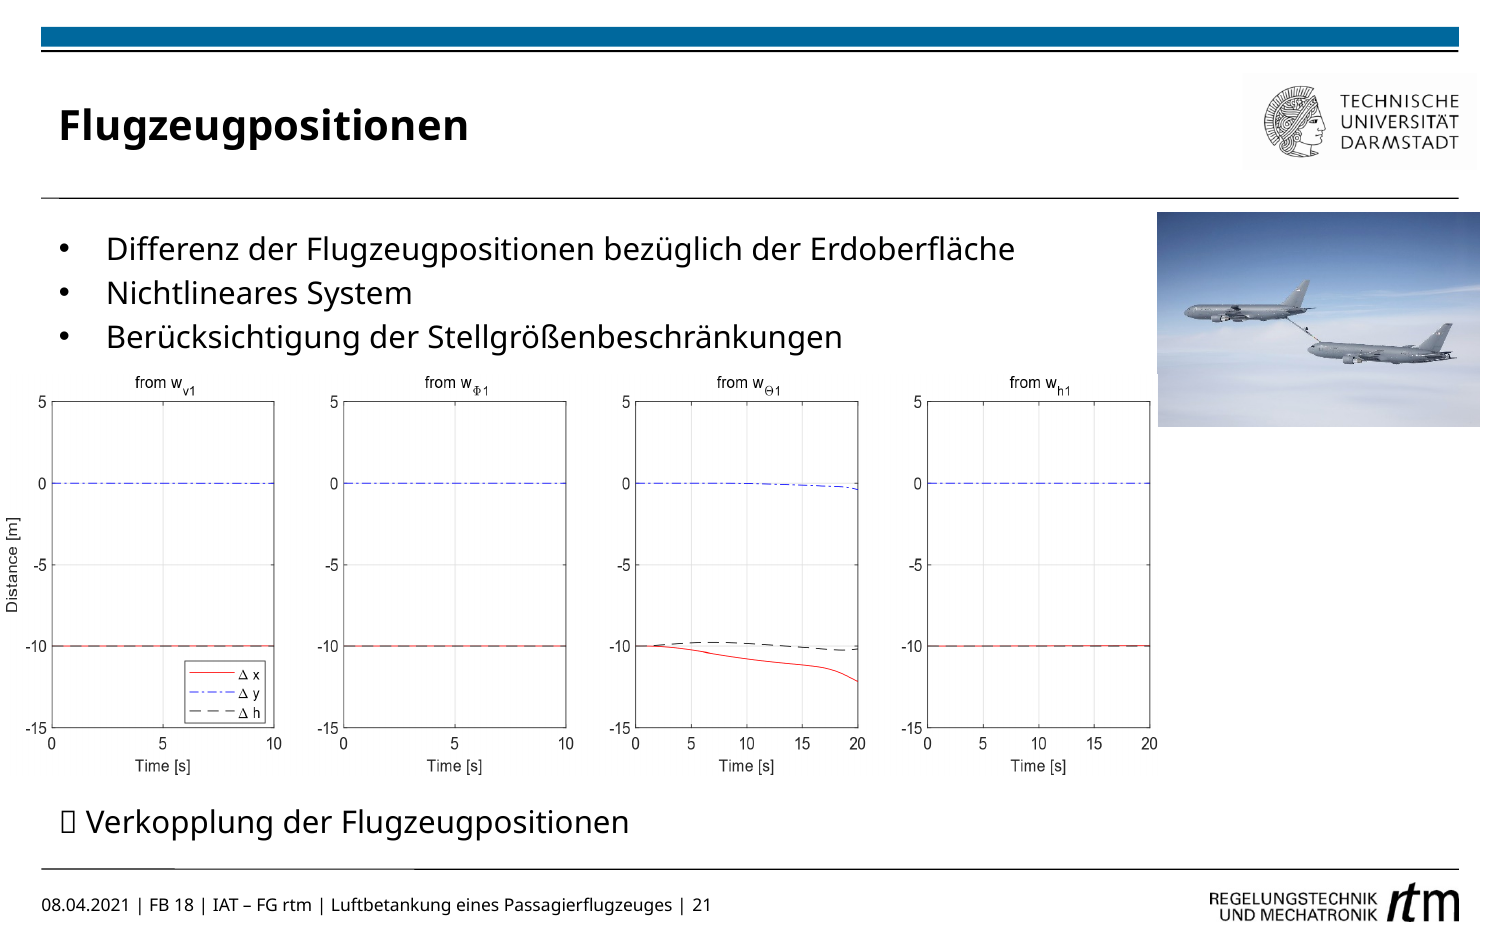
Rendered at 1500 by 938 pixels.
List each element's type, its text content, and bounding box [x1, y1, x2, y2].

title Flugzeugpositionen [58, 66, 1149, 182]
picture [5, 211, 1480, 777]
picture [1242, 73, 1477, 170]
list Differenz der Flugzeugpositionen bezüglich der Erdoberfläche Nichtlineares System Berücksichtigung der Stellgrößenbeschränkungen  Verkopplung der Flugzeugpositionen [58, 221, 1152, 372]
list Differenz der Flugzeugpositionen bezüglich der Erdoberfläche Nichtlineares System Berücksichtigung der Stellgrößenbeschränkungen  Verkopplung der Flugzeugpositionen [58, 435, 1441, 847]
picture [1210, 882, 1459, 922]
